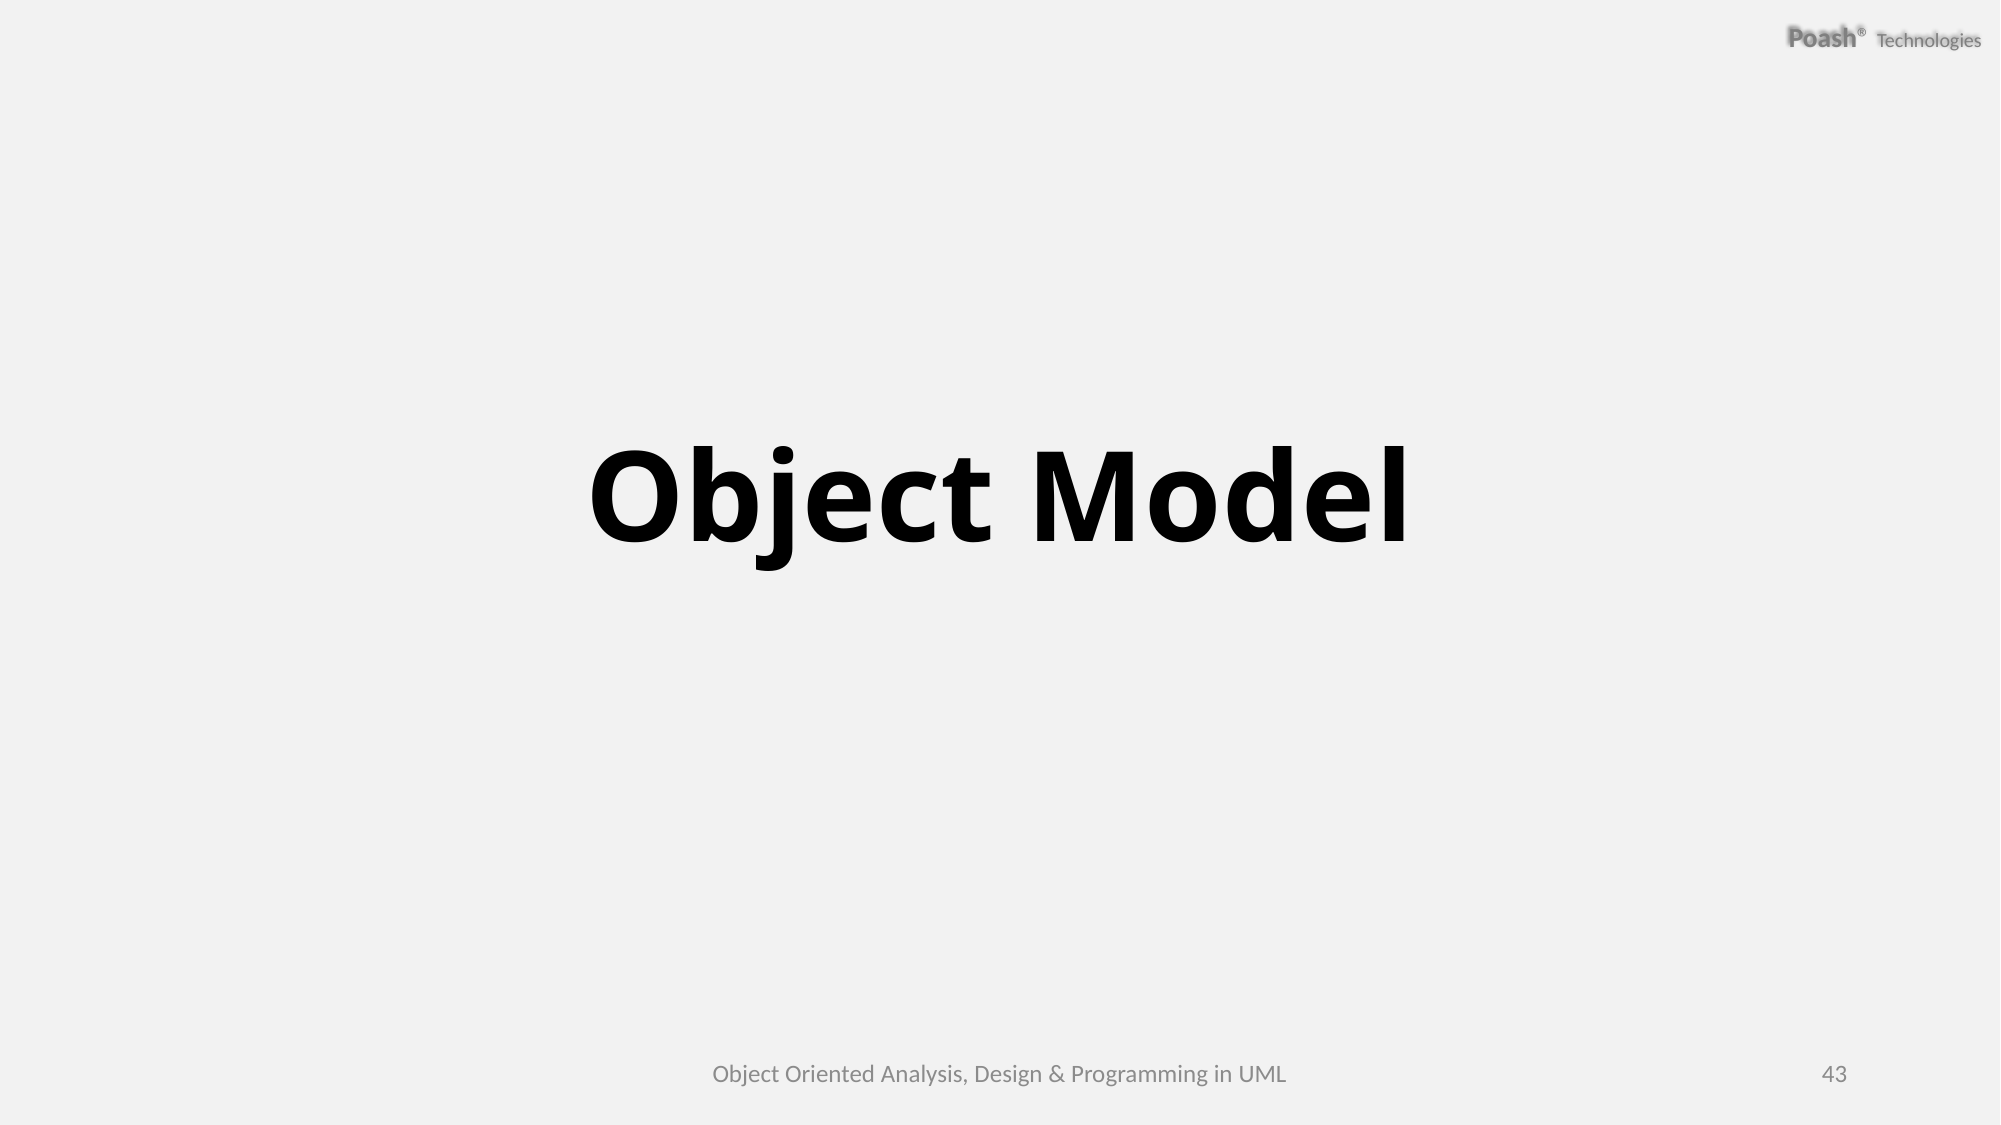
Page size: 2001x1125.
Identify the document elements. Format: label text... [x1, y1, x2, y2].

slide_number 43 [1412, 1042, 1863, 1103]
footer Object Oriented Analysis, Design & Programming in UML [662, 1042, 1338, 1103]
title Object Model [249, 184, 1750, 576]
